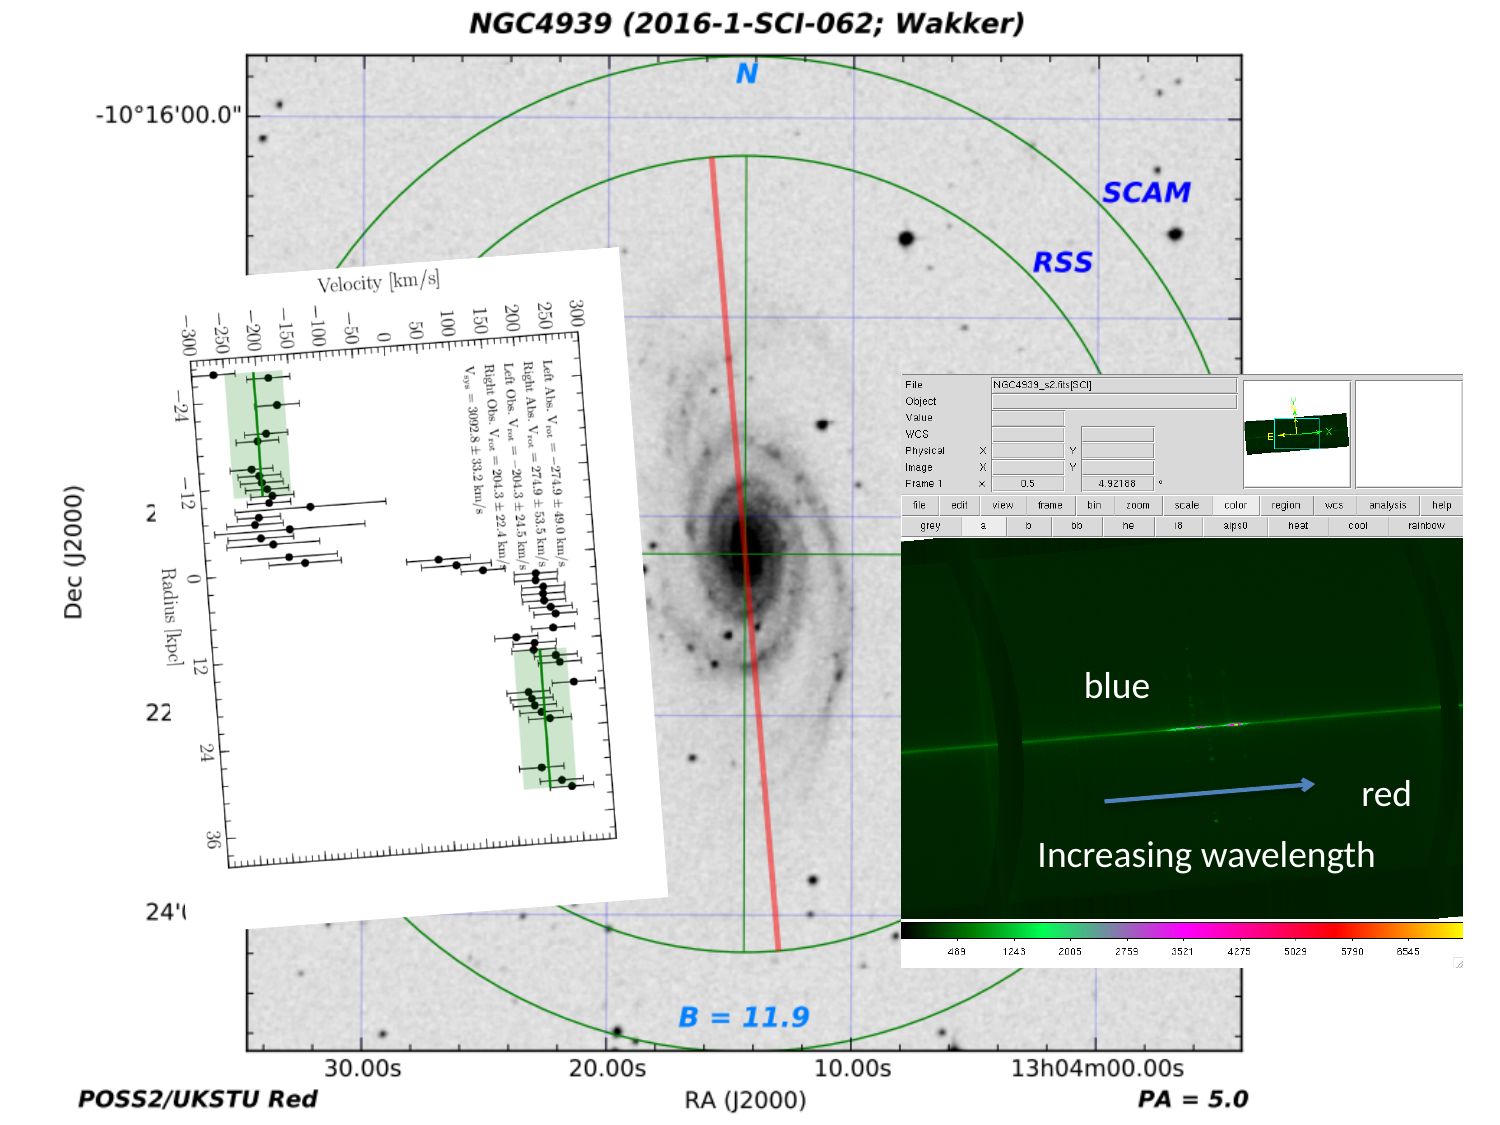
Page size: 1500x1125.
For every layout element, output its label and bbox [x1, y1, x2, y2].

picture [50, 0, 1463, 1125]
text_box [1104, 783, 1316, 802]
